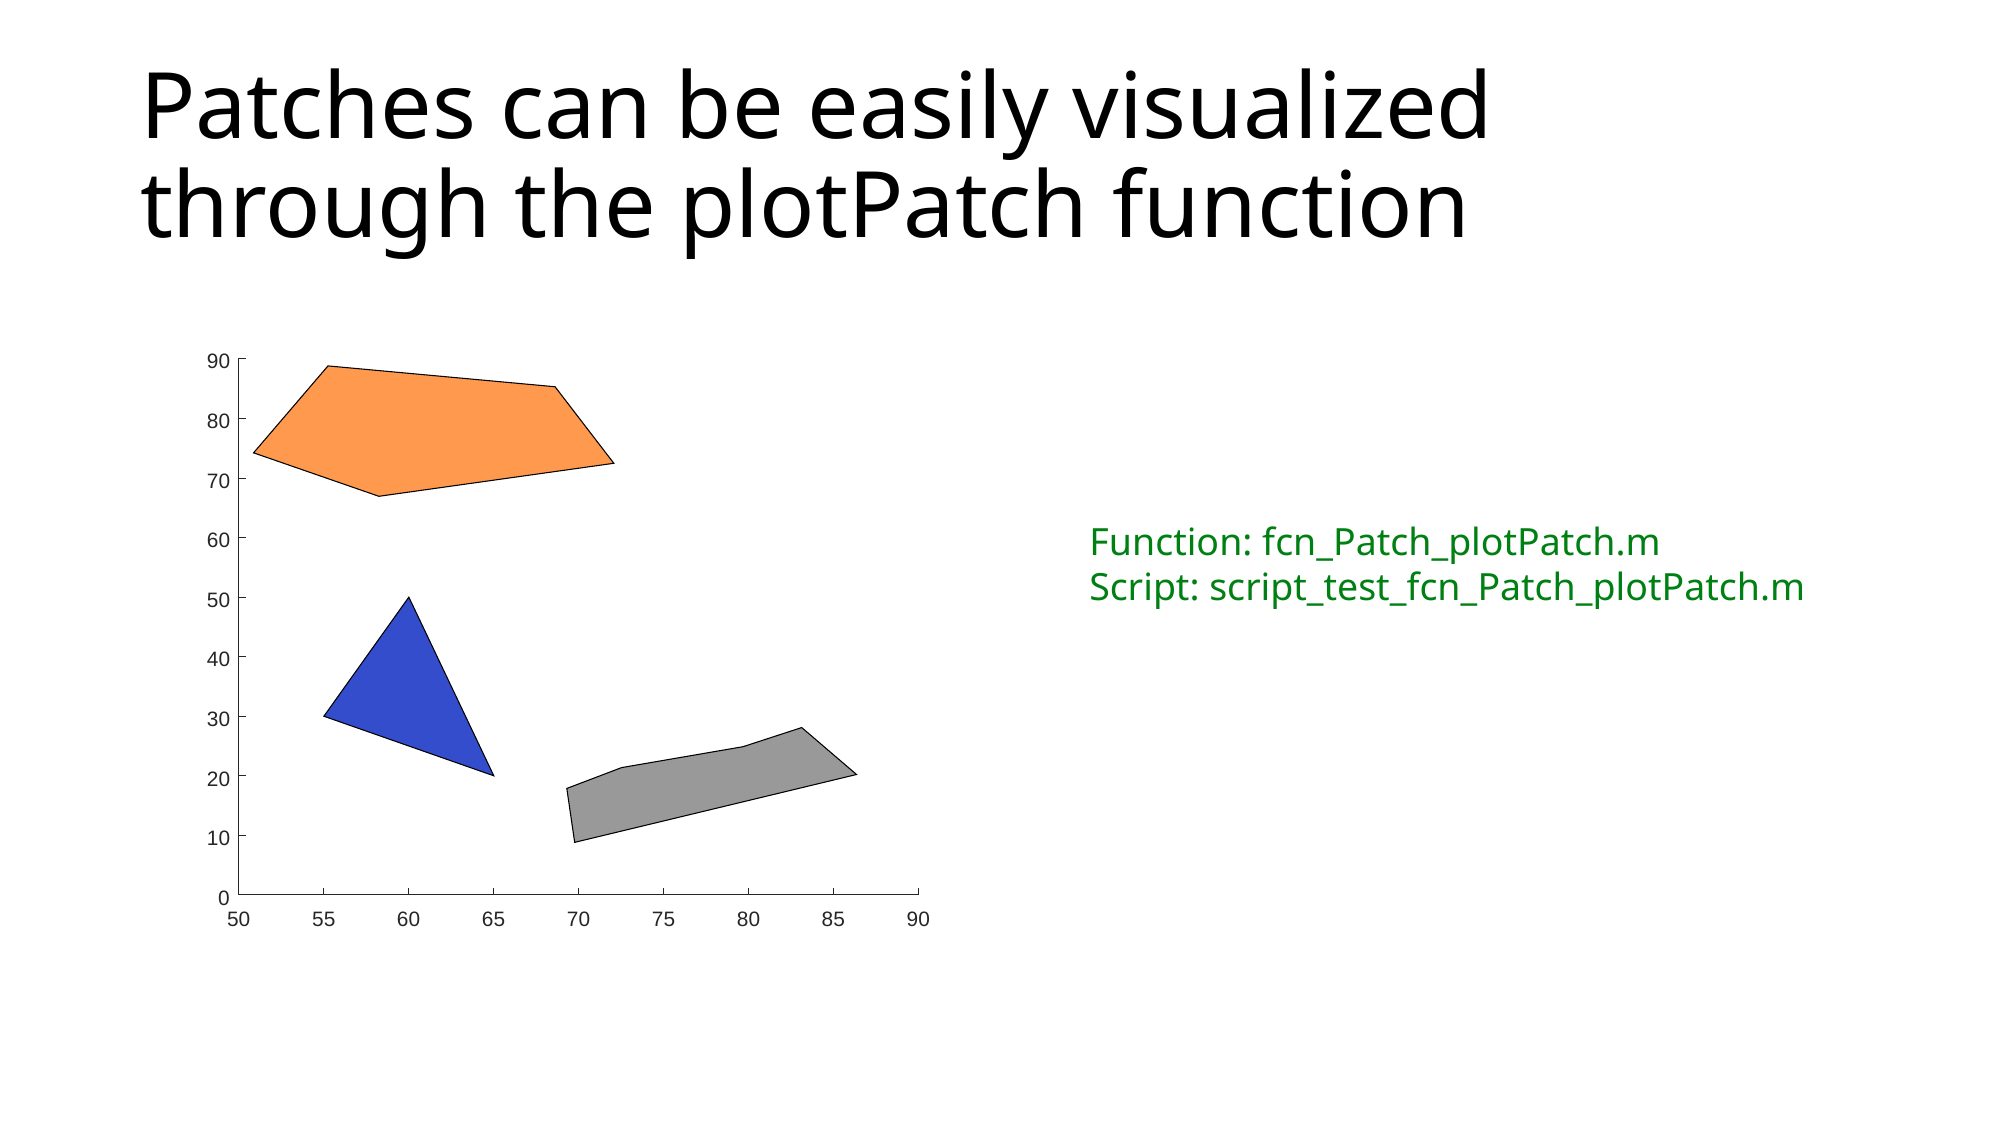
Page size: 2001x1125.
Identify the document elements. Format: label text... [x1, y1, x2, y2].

title Patches can be easily visualized through the plotPatch function [125, 49, 1850, 268]
picture [124, 310, 1001, 967]
text_box Function: fcn_Patch_plotPatch.m Script: script_test_fcn_Patch_plotPatch.m [1074, 510, 1821, 661]
